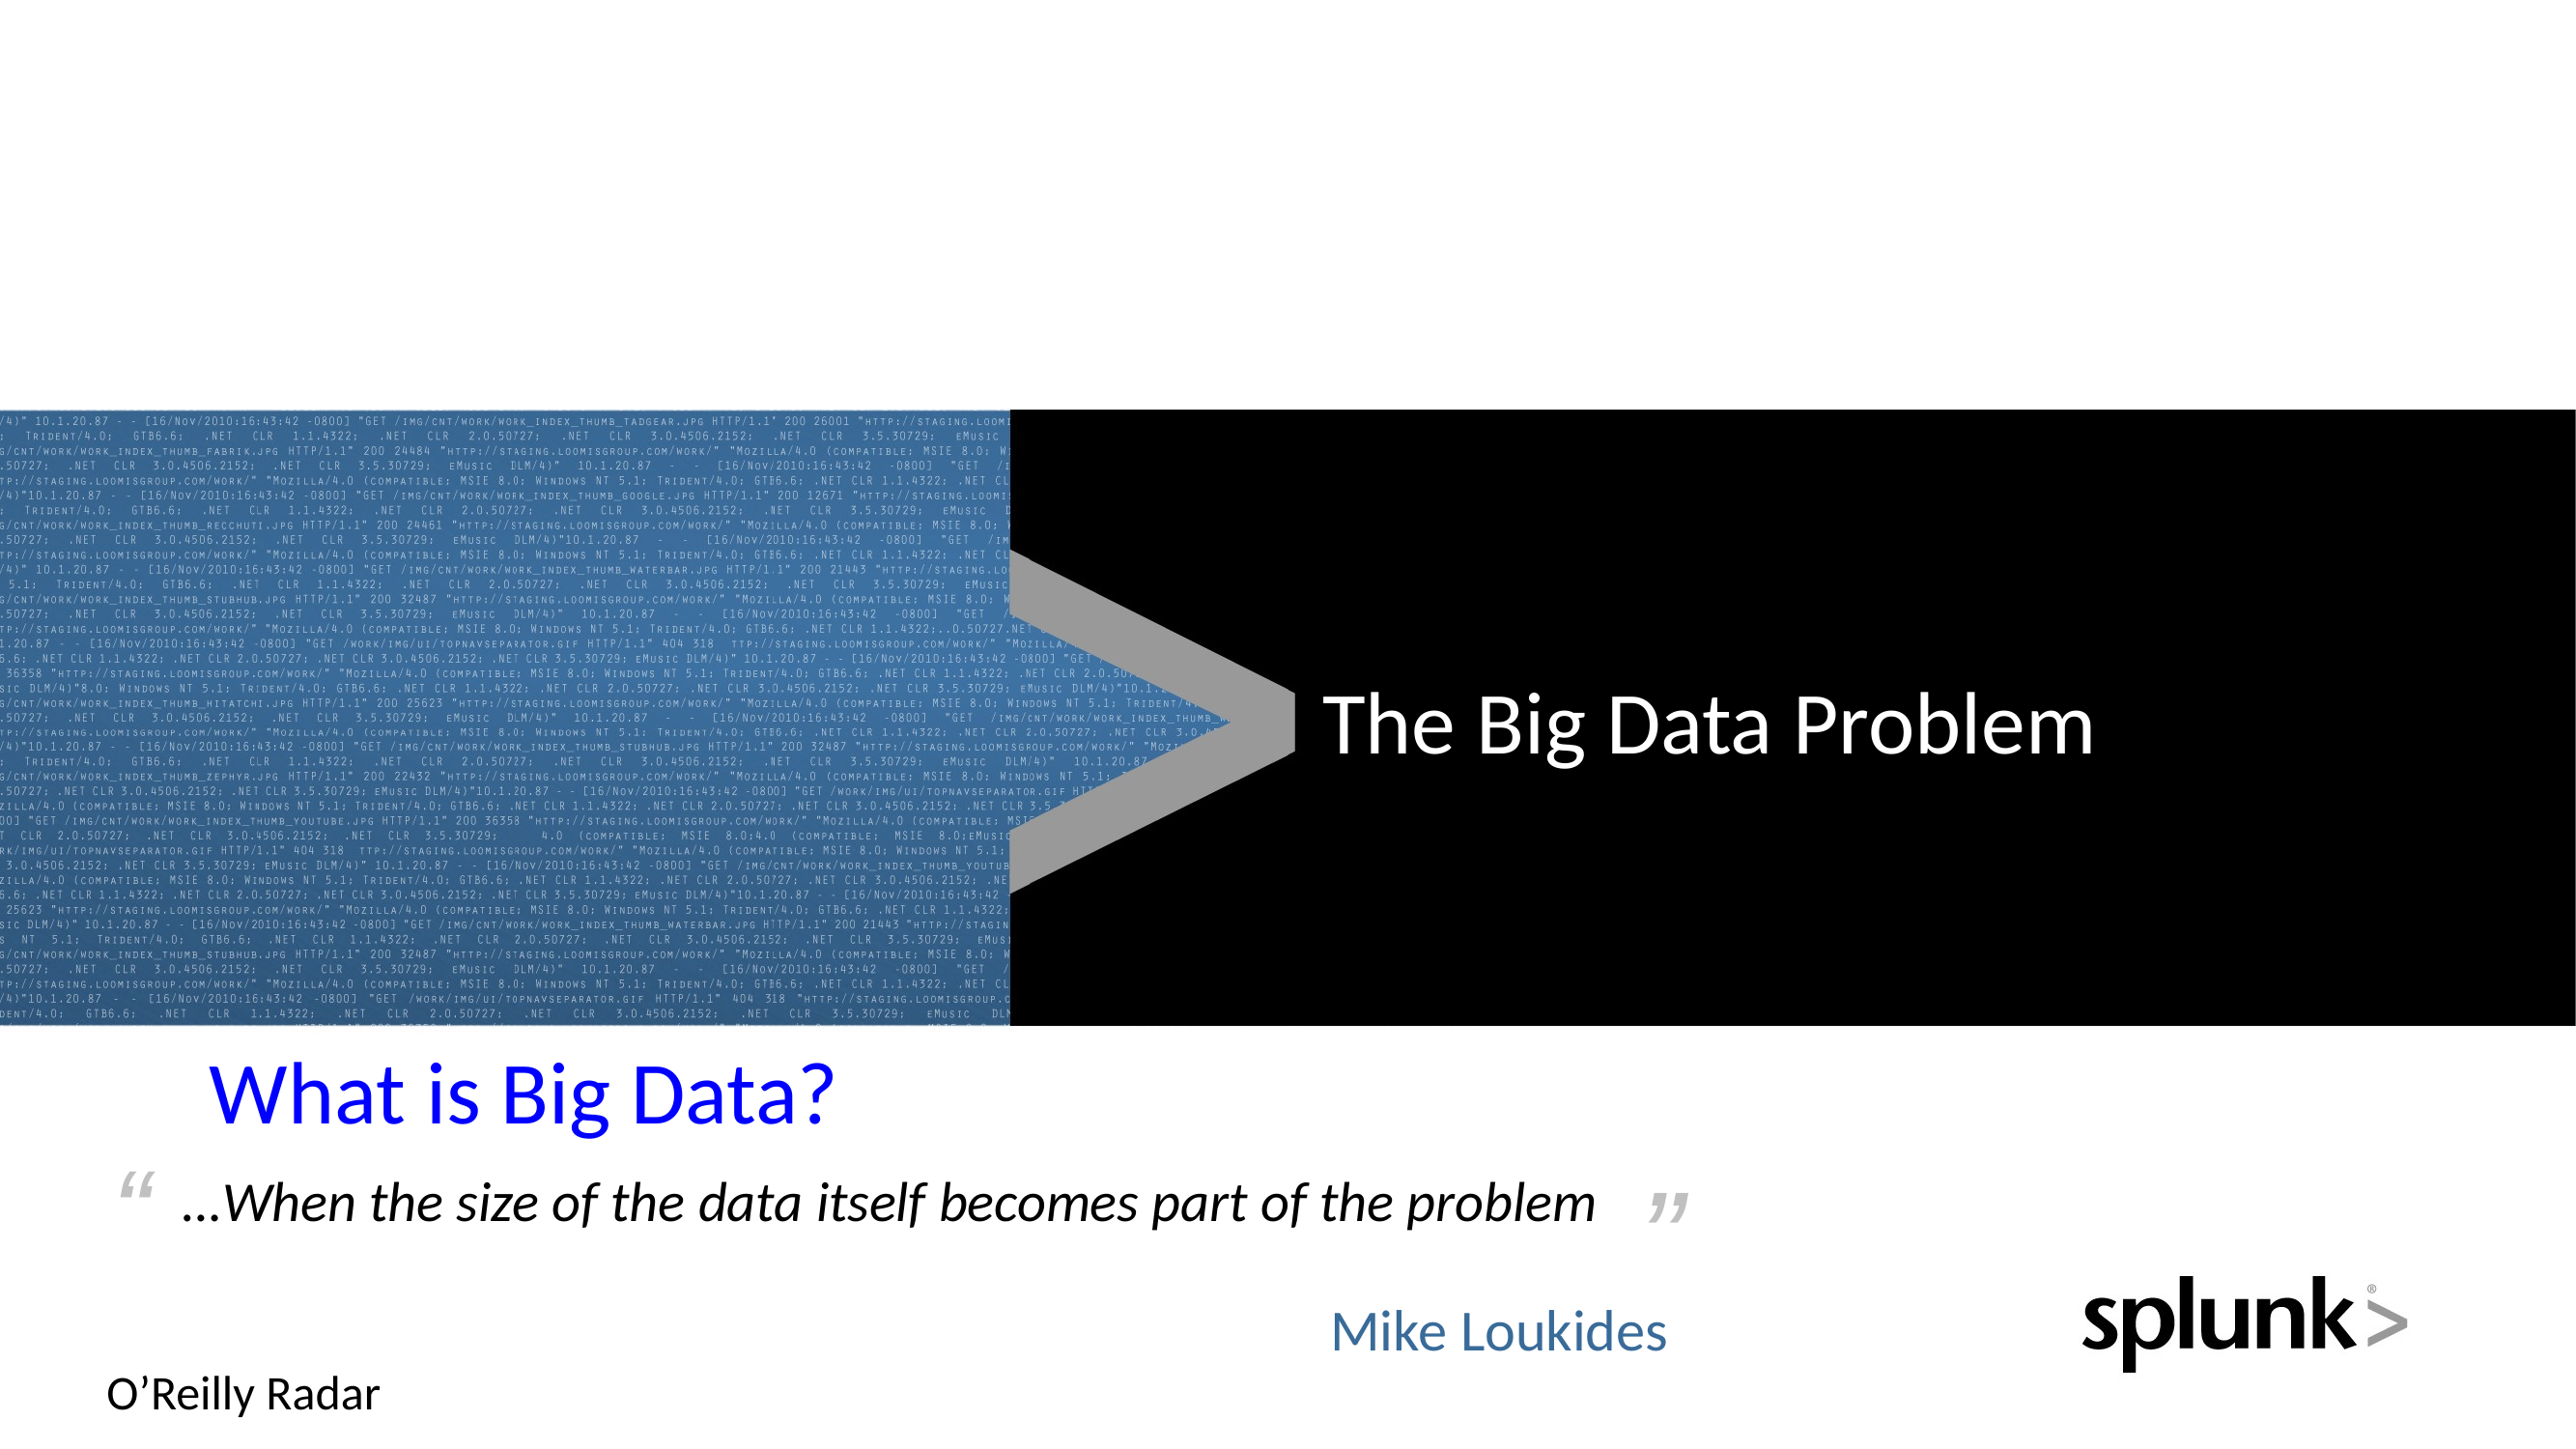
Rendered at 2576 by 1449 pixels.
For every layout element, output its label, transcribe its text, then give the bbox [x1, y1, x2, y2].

picture [0, 408, 2576, 1378]
text_box What is Big Data? “ …When the size of the data itself becomes part of the problem Mike Loukides O’Reilly Radar [106, 1389, 1677, 1420]
